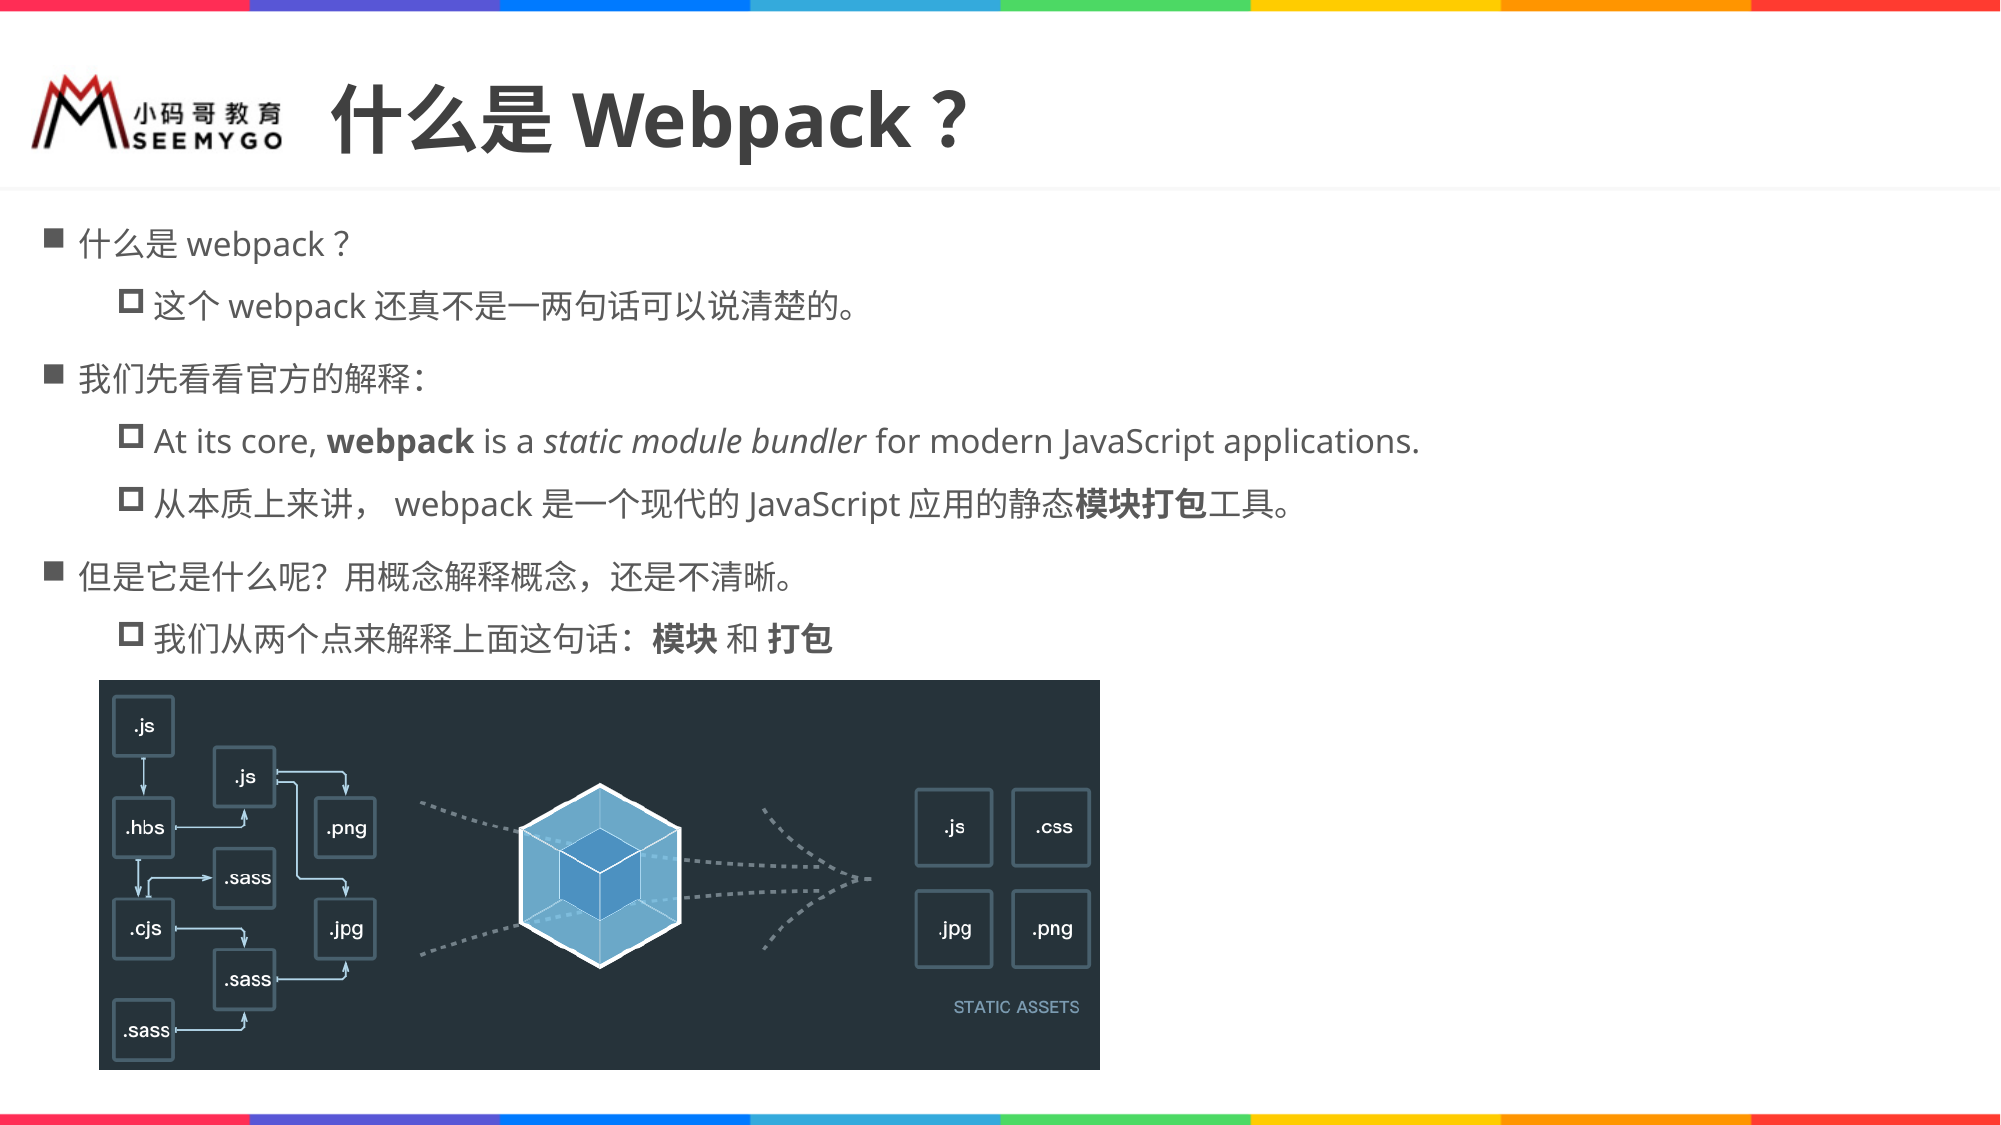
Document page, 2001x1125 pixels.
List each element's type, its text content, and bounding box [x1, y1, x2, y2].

title 什么是Webpack？ [314, 64, 1968, 182]
picture [0, 0, 2001, 1125]
list 什么是webpack？ 这个webpack还真不是一两句话可以说清楚的。 我们先看看官方的解释： At its core, webpack is a static module bundler for modern JavaScript applications. 从本质上来讲，webpack是一个现代的JavaScript应用的静态模块打包工具。 但是它是什么呢？用概念解释概念，还是不清晰。 我们从两个点来解释上面这句话：模块 和 打包 [26, 203, 1974, 1097]
